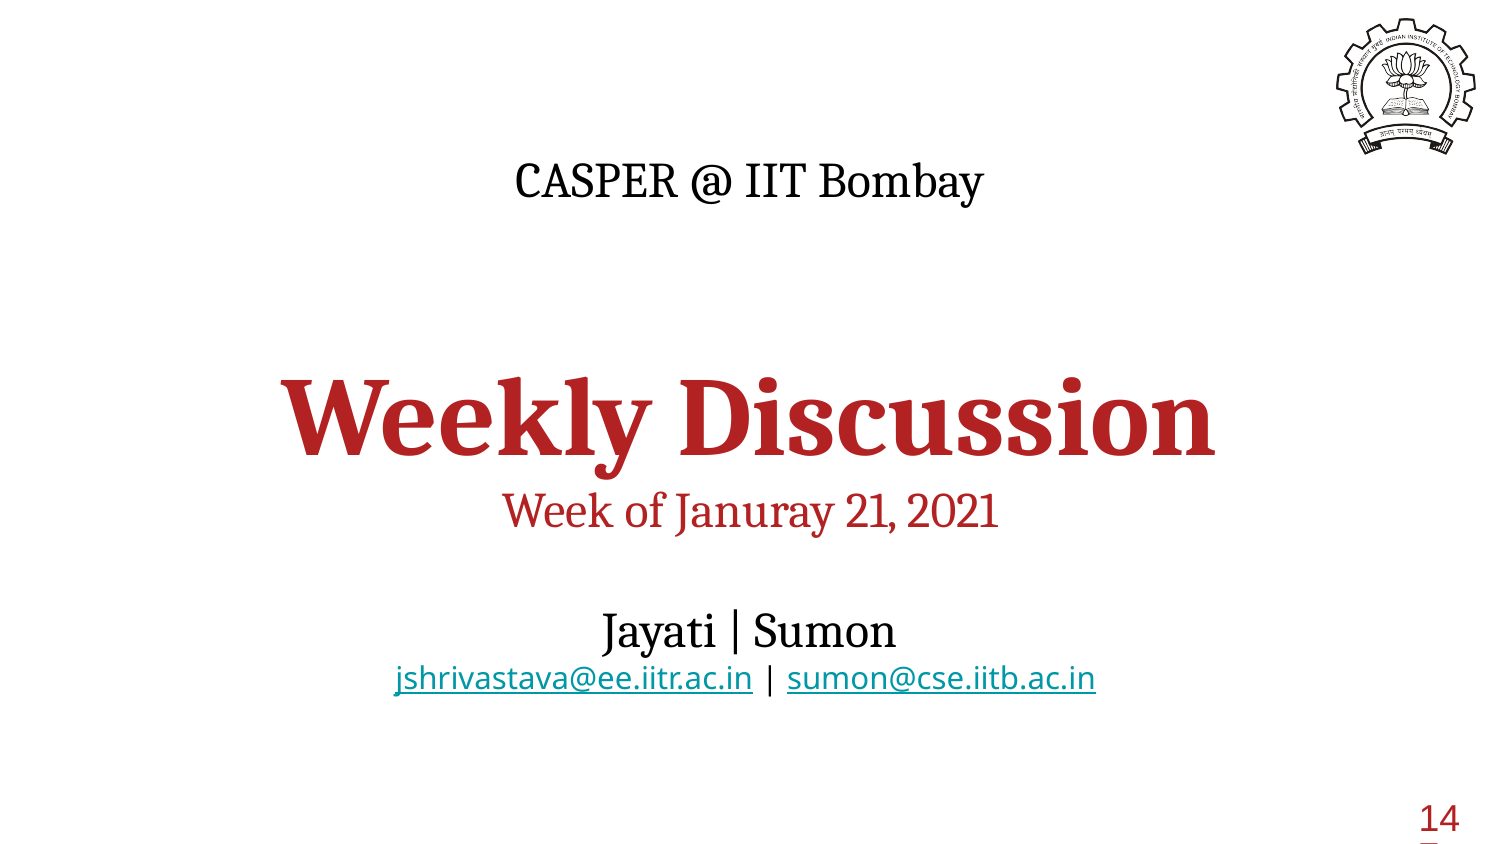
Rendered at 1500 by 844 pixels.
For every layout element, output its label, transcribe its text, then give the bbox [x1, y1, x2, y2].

slide_number 147 [1403, 779, 1494, 844]
picture [1336, 18, 1476, 155]
title CASPER @ IIT Bombay Weekly Discussion Week of Januray 21, 2021 Jayati | Sumon jshrivastava@ee.iitr.ac.in | sumon@cse.iitb.ac.in [51, 69, 1449, 780]
